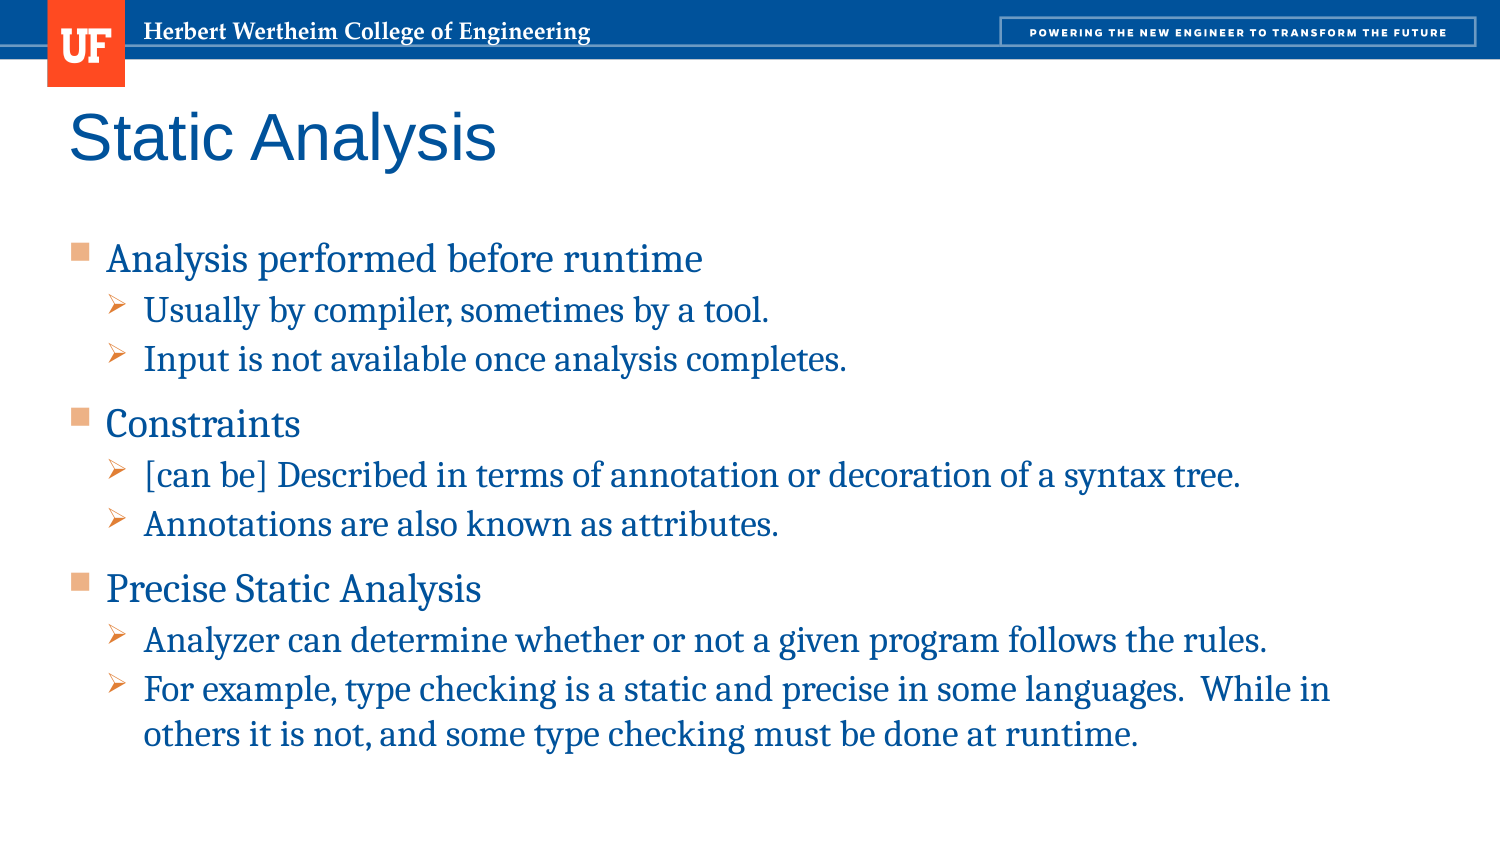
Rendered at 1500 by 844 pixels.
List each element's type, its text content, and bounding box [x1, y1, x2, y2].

picture [0, 0, 1500, 87]
list Analysis performed before runtime Usually by compiler, sometimes by a tool. Input is not available once analysis completes. Constraints [can be] Described in terms of annotation or decoration of a syntax tree. Annotations are also known as attributes. Precise Static Analysis Analyzer can determine whether or not a given program follows the rules. For example, type checking is a static and precise in some languages. While in others it is not, and some type checking must be done at runtime. [53, 223, 1447, 803]
title Static Analysis [53, 86, 1414, 223]
